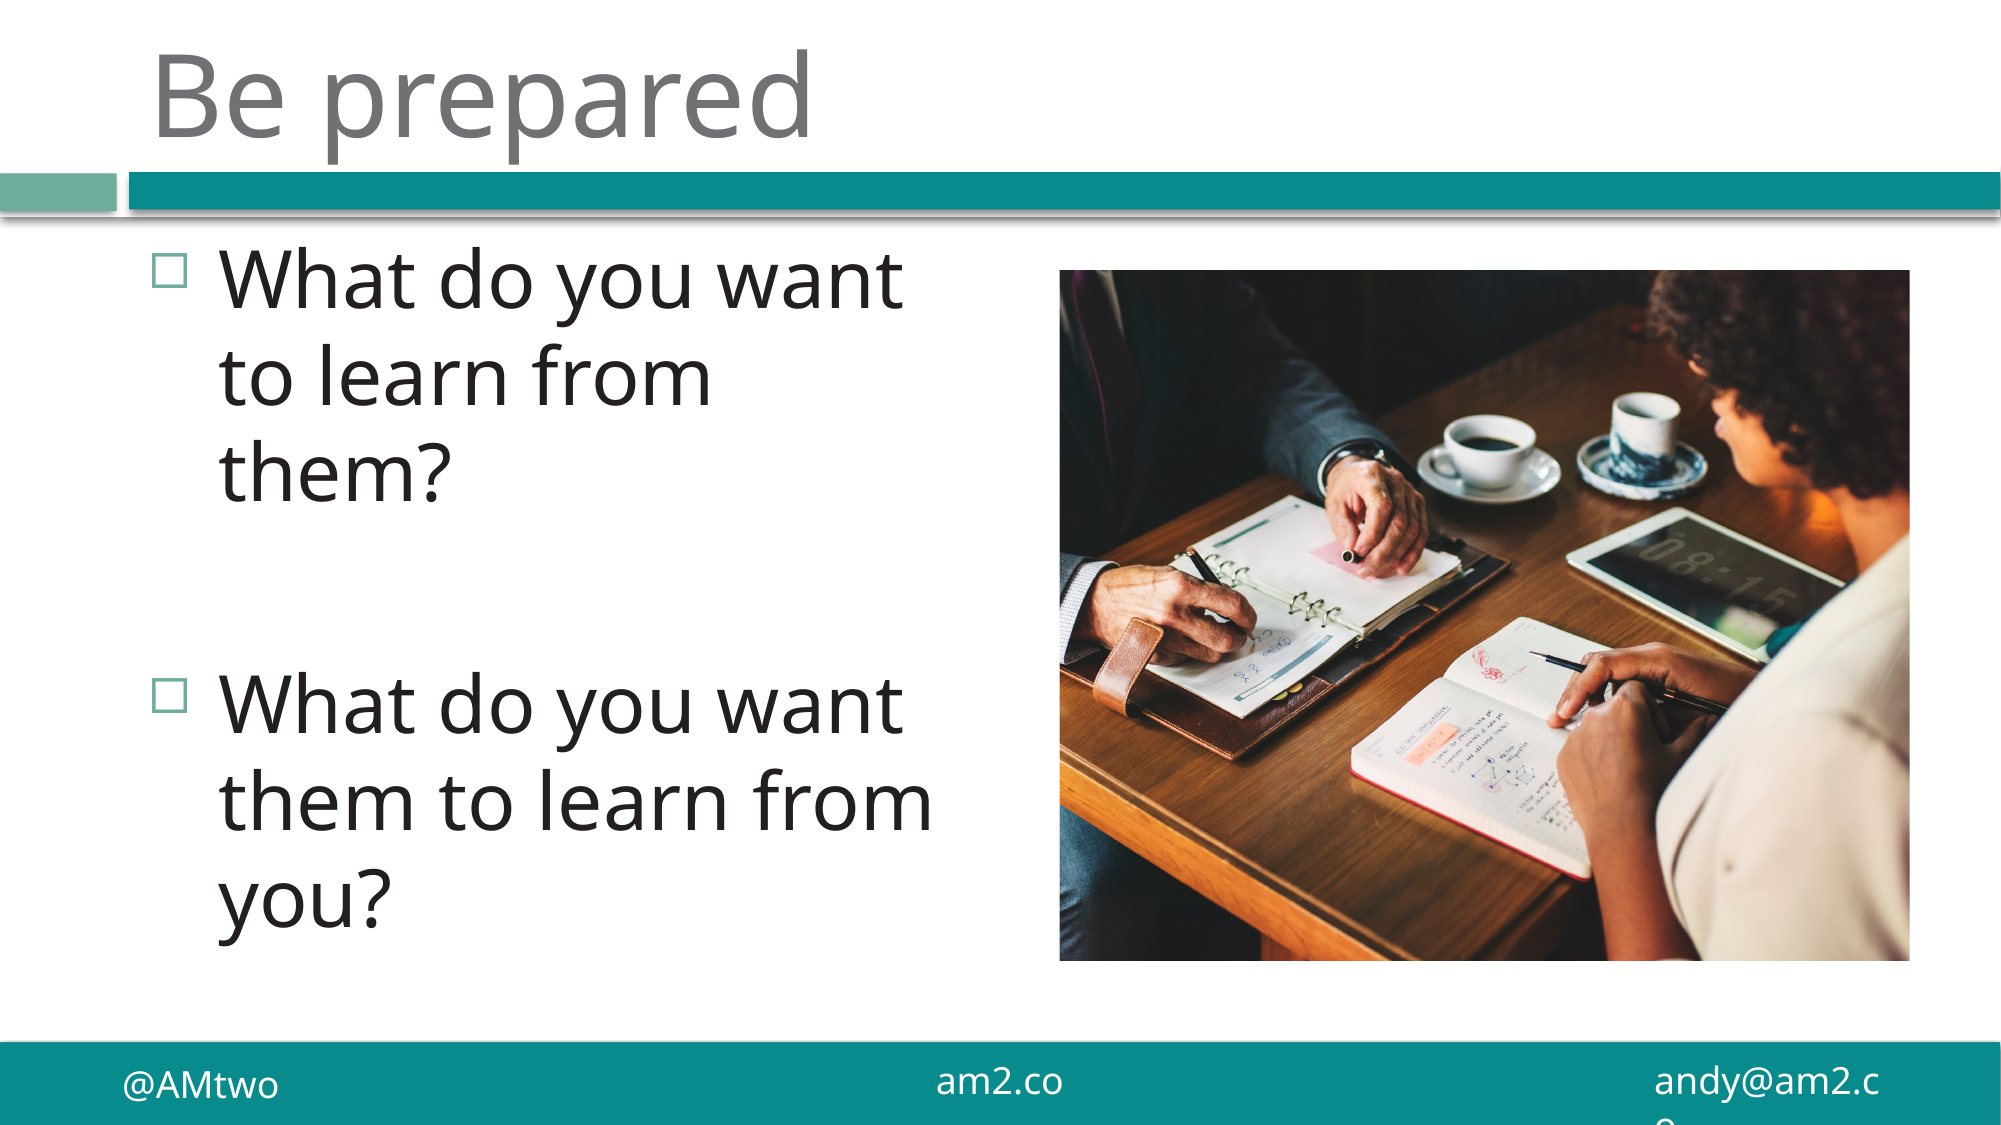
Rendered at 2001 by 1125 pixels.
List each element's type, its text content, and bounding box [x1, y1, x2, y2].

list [1059, 270, 1910, 962]
list What do you want to learn from them? What do you want them to learn from you? [133, 220, 984, 1011]
title Be prepared [133, 15, 1917, 169]
